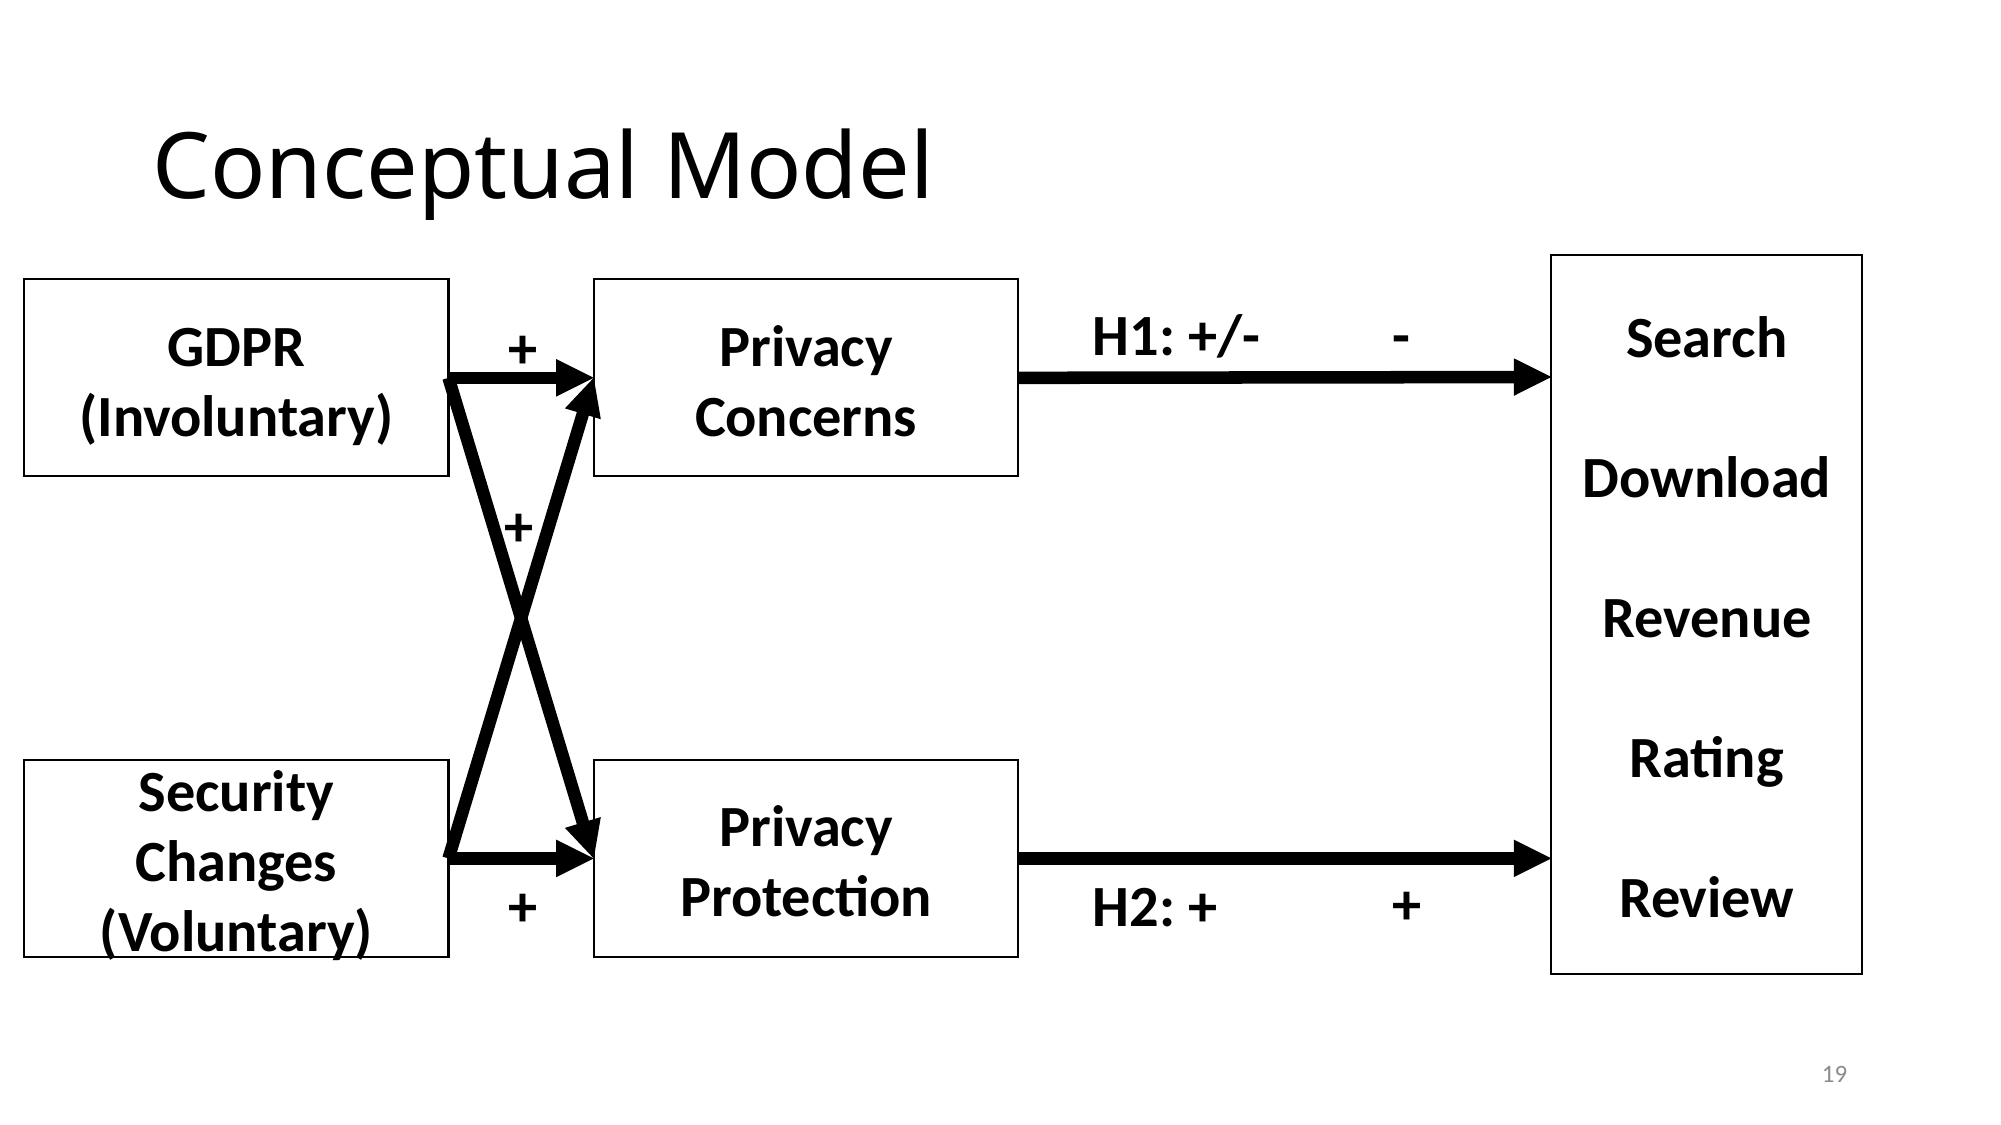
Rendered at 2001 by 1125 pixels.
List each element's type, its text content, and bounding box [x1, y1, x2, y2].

text_box GDPR (Involuntary) [23, 278, 450, 477]
text_box + [493, 303, 587, 373]
text_box Privacy Concerns [593, 278, 1019, 477]
text_box Search Download Revenue Rating Review [1550, 254, 1863, 975]
text_box - [1377, 289, 1471, 375]
text_box H2: + [1078, 860, 1241, 946]
text_box + [493, 860, 587, 946]
text_box H1: +/- [1078, 289, 1293, 375]
slide_number 19 [1412, 1042, 1863, 1103]
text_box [448, 377, 594, 859]
title Conceptual Model [137, 59, 1863, 278]
text_box Security Changes (Voluntary) [23, 759, 450, 958]
text_box + [1377, 859, 1471, 944]
text_box Privacy Protection [593, 759, 1019, 958]
